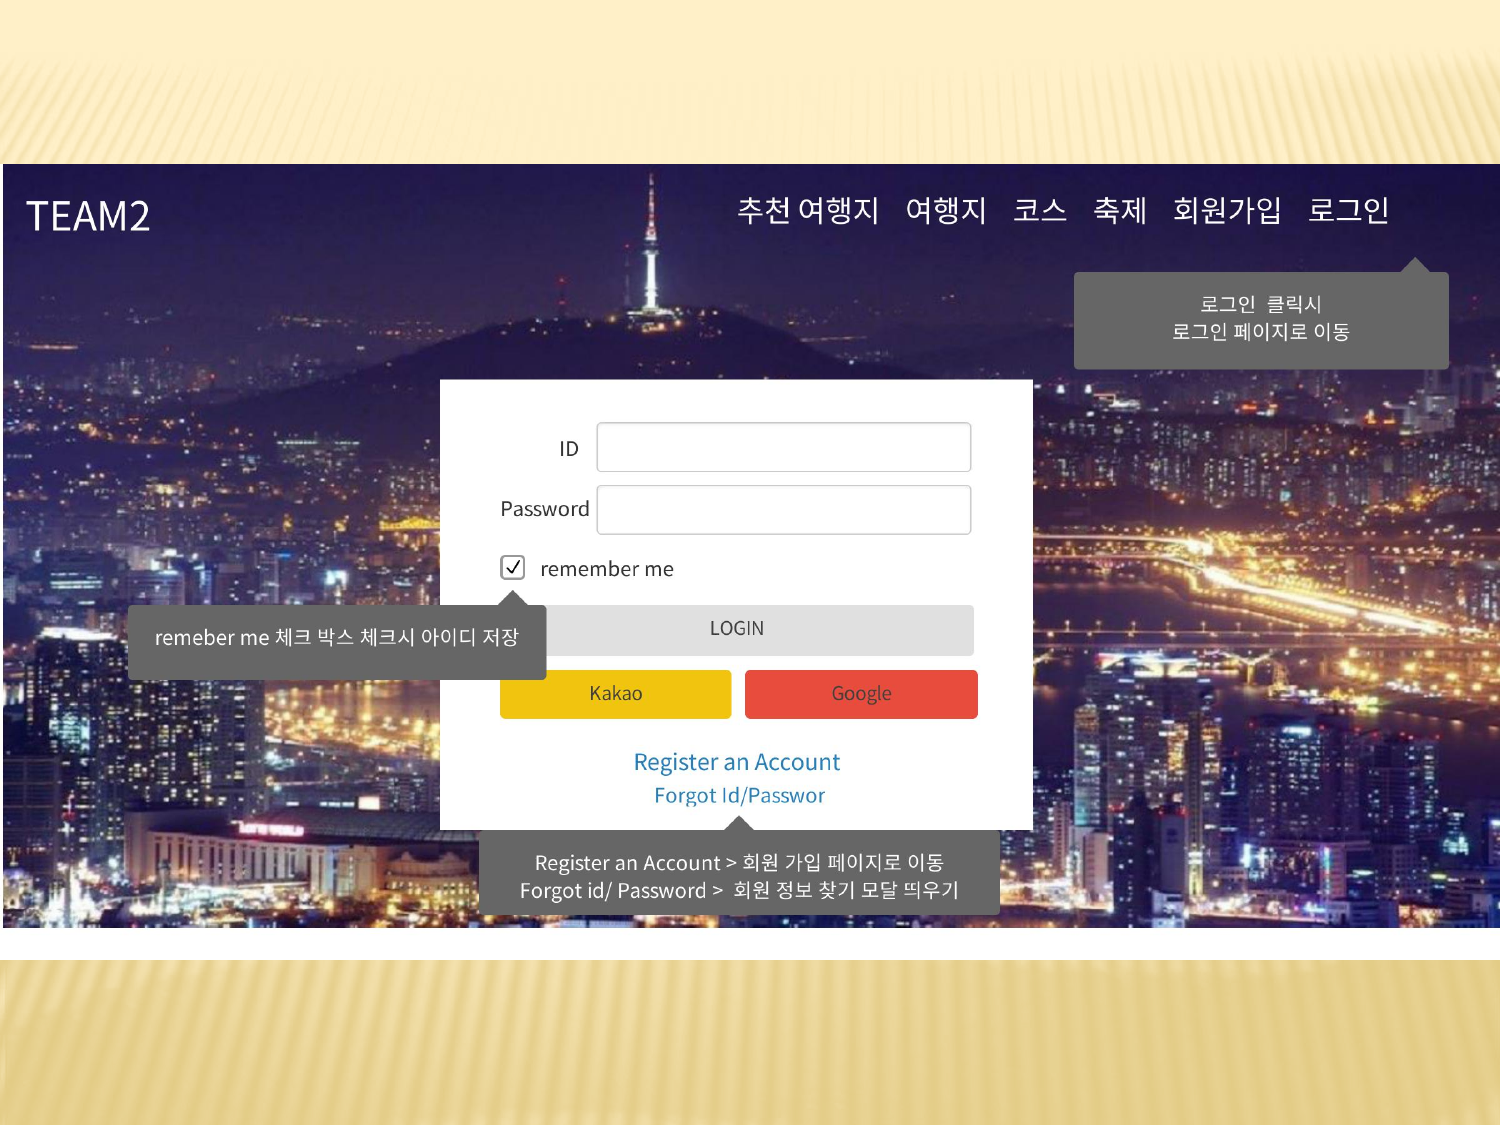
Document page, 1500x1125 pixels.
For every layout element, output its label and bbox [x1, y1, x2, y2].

picture [0, 164, 1500, 961]
